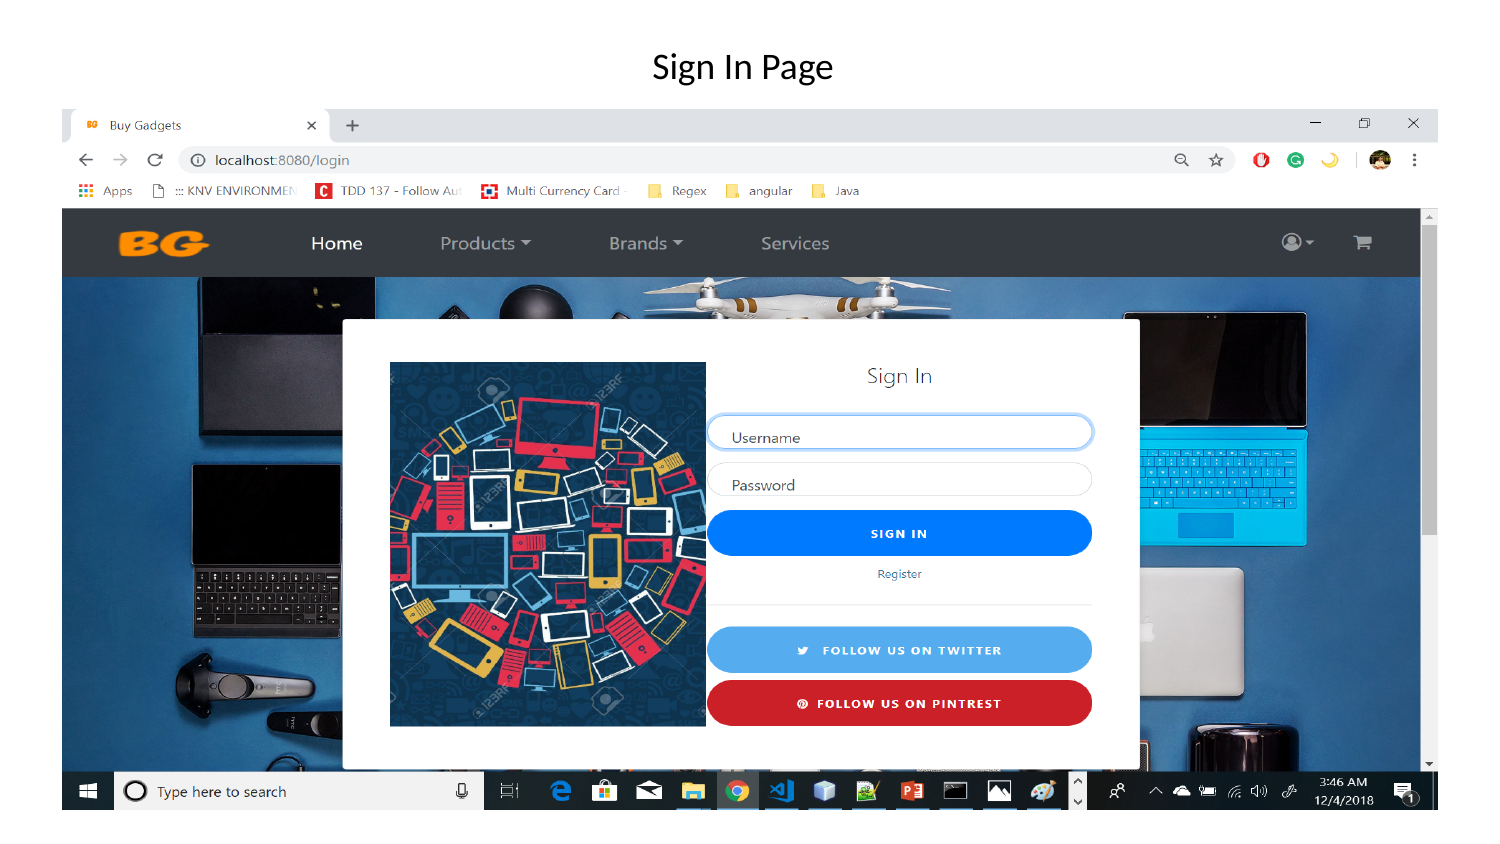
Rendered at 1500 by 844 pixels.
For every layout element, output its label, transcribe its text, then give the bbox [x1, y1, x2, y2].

picture [62, 109, 1438, 810]
text_box Sign In Page [637, 34, 850, 95]
